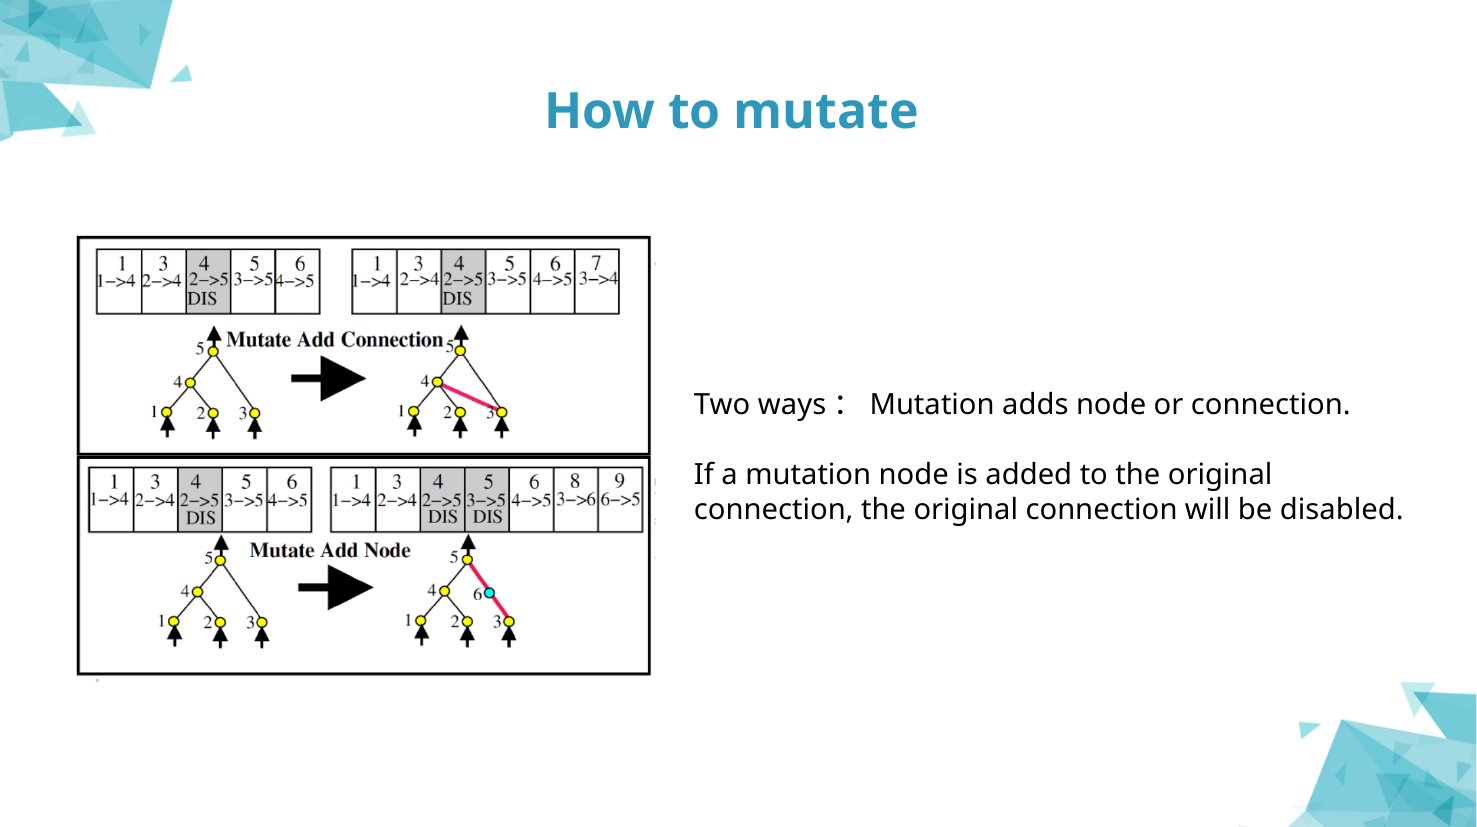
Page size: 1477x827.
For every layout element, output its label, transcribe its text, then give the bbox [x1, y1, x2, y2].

text_box How to mutate [699, 71, 947, 146]
text_box Two ways：Mutation adds node or connection. If a mutation node is added to the original connection, the original connection will be disabled. [679, 377, 1436, 603]
picture [0, 0, 762, 682]
picture [728, 271, 1477, 827]
